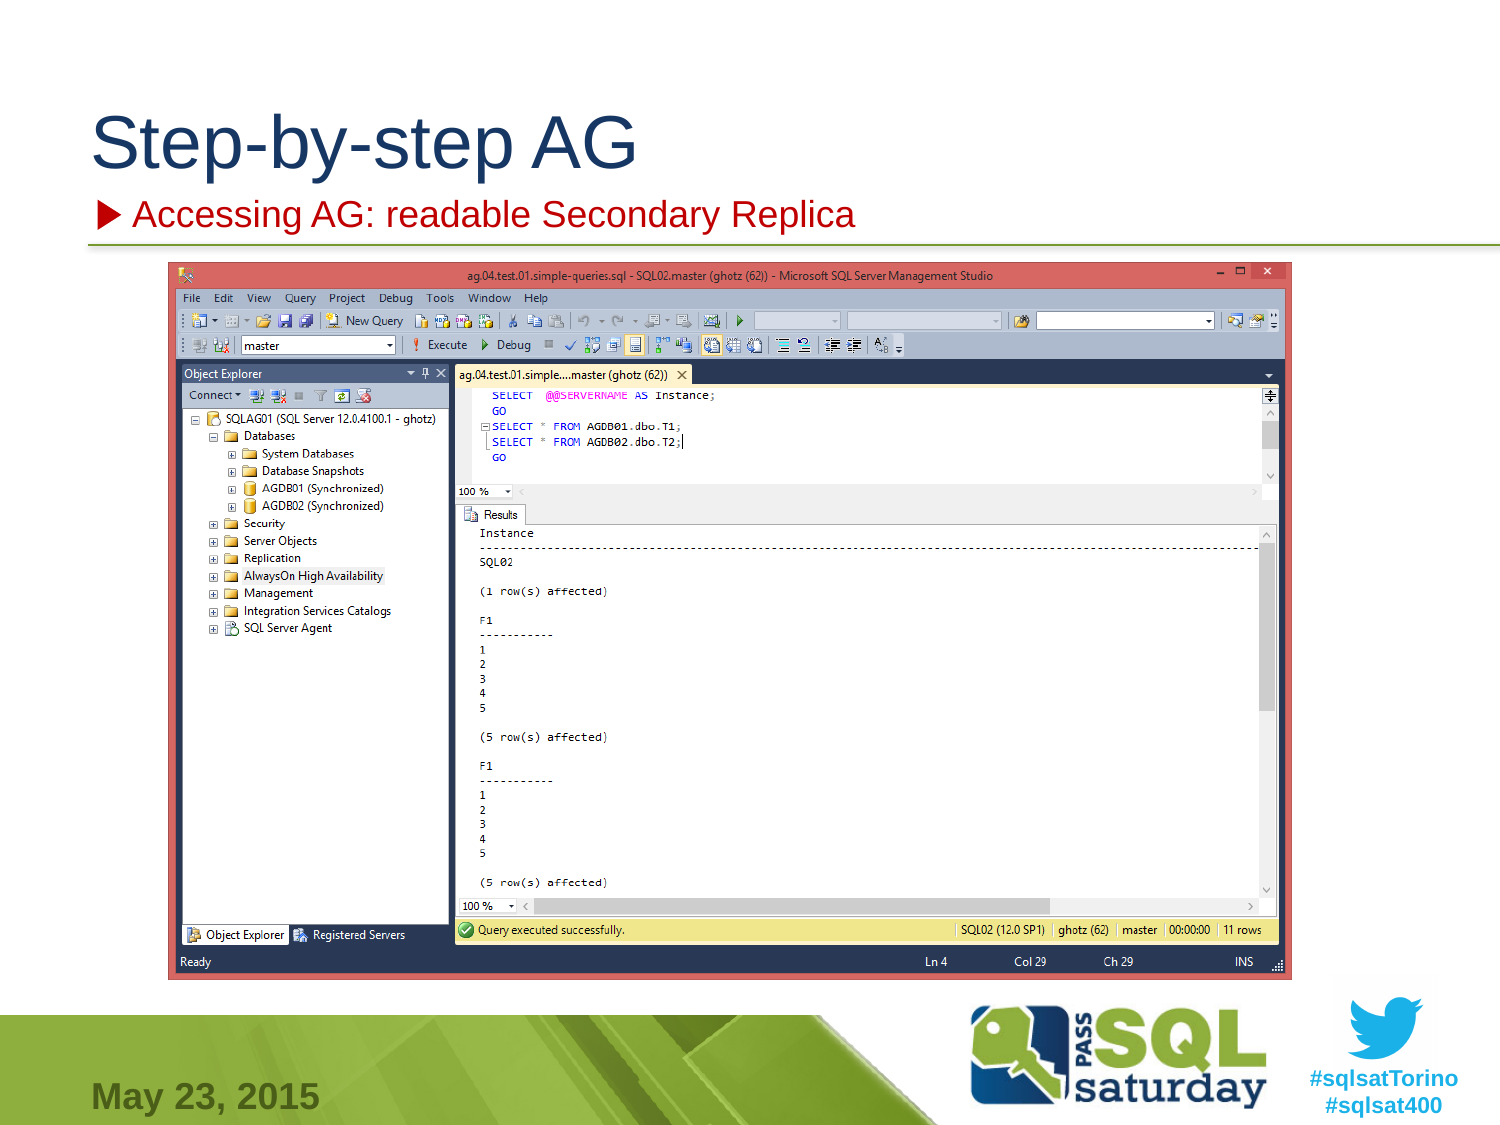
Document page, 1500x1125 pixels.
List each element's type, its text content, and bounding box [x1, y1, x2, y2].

title Step-by-step AG [75, 45, 1425, 233]
list Accessing AG: readable Secondary Replica [117, 179, 1425, 245]
picture [0, 980, 1282, 1125]
picture [1332, 974, 1439, 1082]
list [167, 262, 1293, 980]
